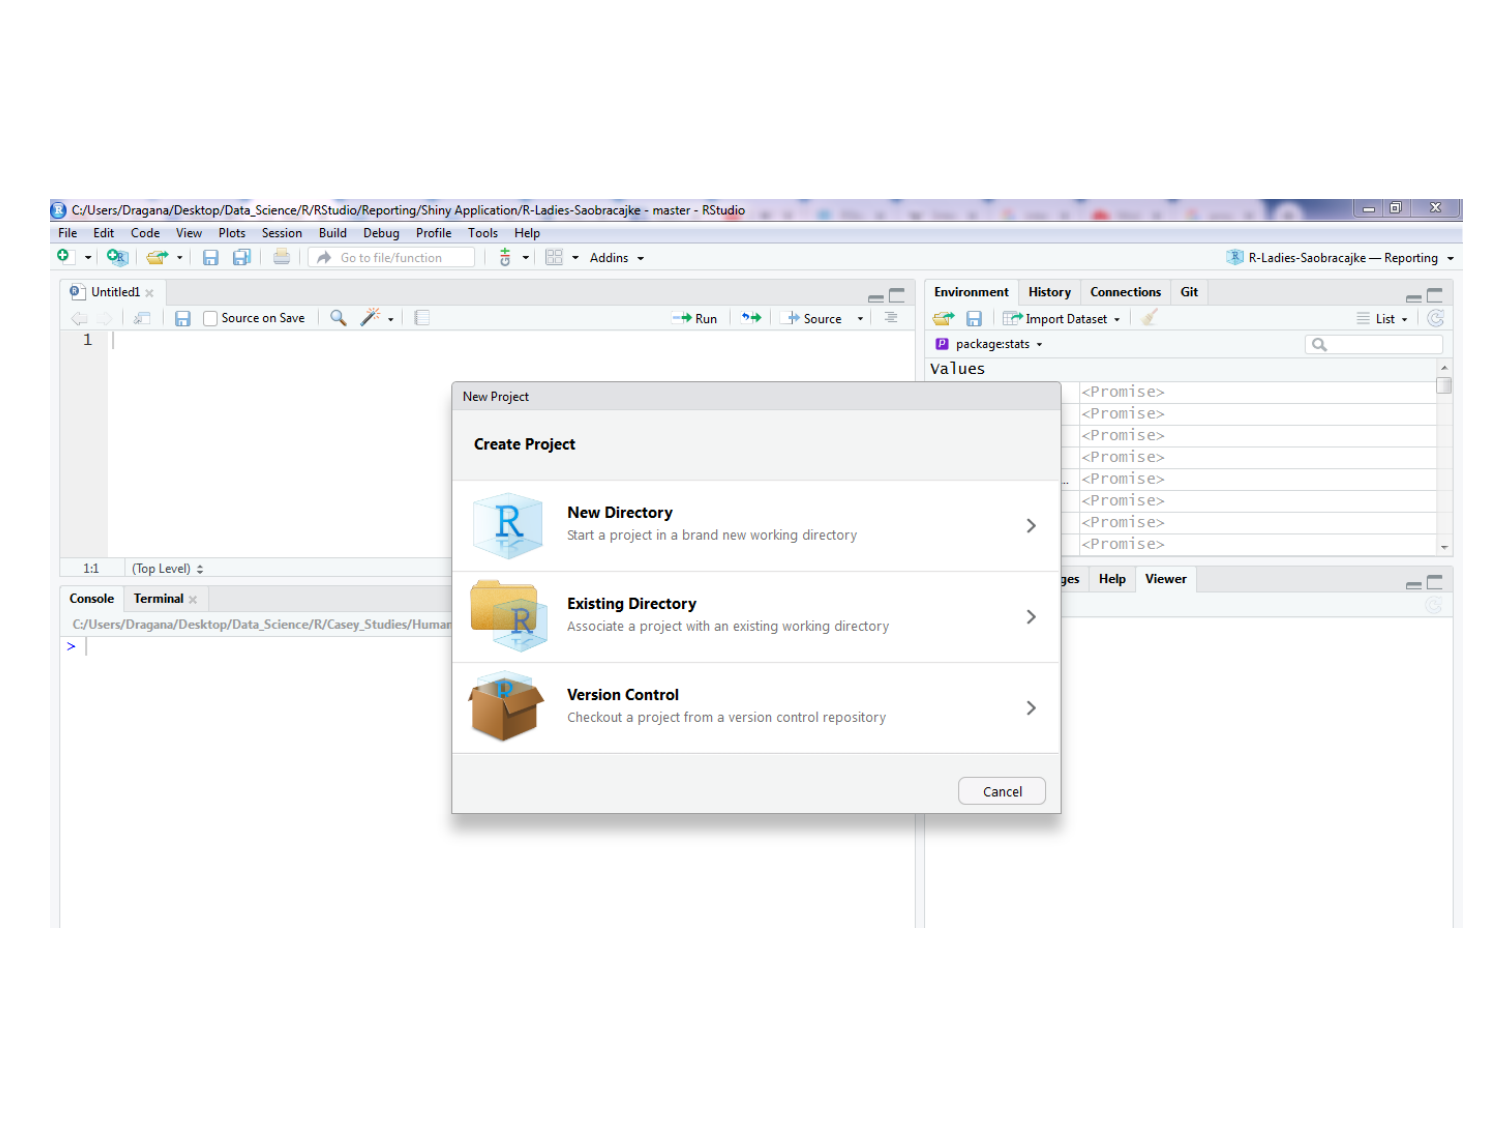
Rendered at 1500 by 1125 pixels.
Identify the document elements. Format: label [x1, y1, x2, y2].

picture [49, 199, 1463, 929]
